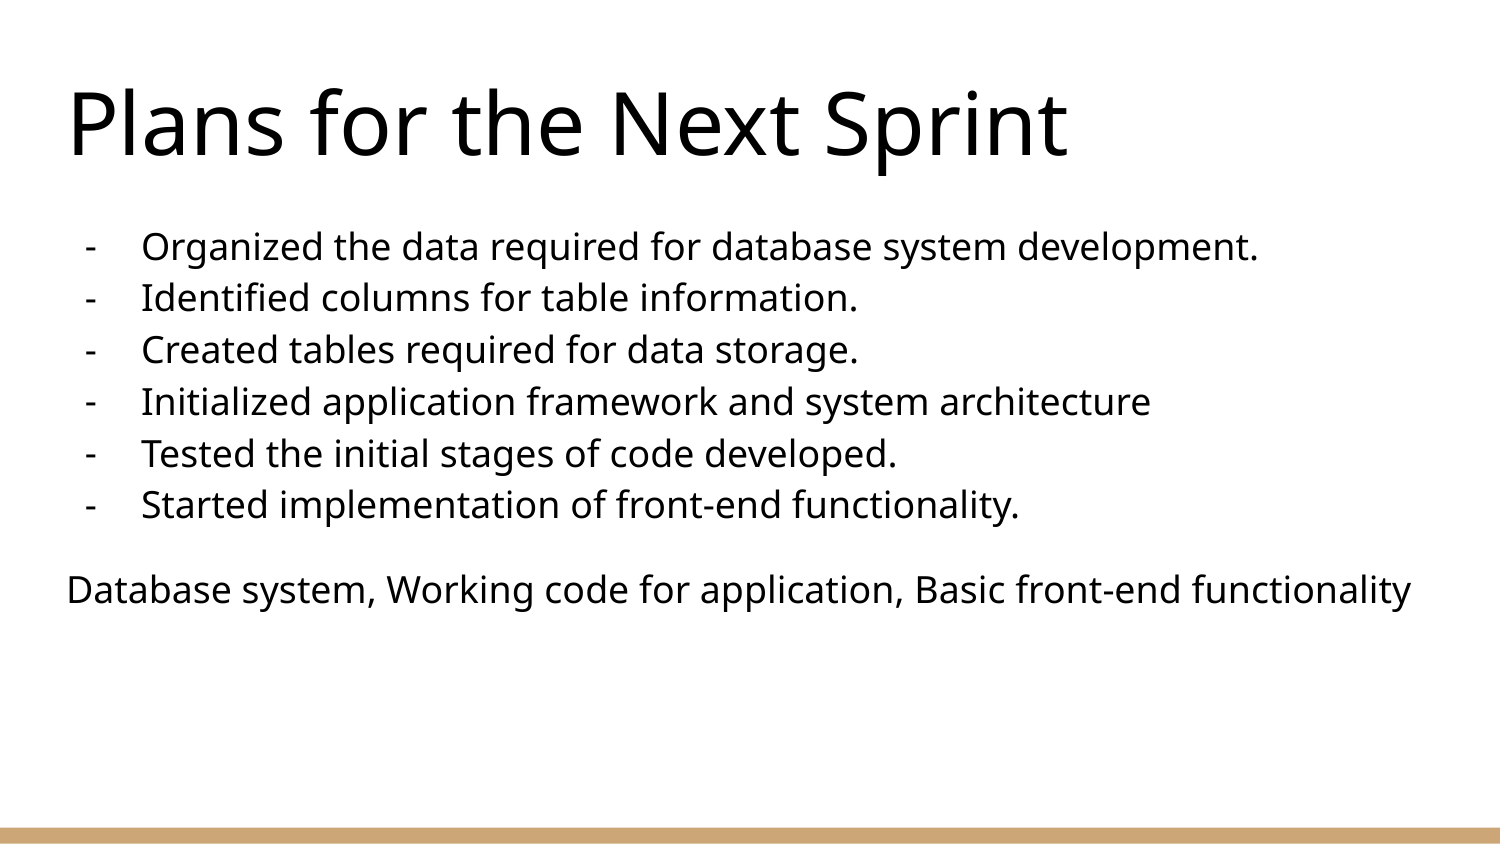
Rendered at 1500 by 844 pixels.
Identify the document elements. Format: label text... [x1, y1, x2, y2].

title Plans for the Next Sprint [51, 51, 1449, 189]
list Organized the data required for database system development. Identified columns for table information. Created tables required for data storage. Initialized application framework and system architecture Tested the initial stages of code developed. Started implementation of front-end functionality. Database system, Working code for application, Basic front-end functionality [51, 200, 1449, 752]
